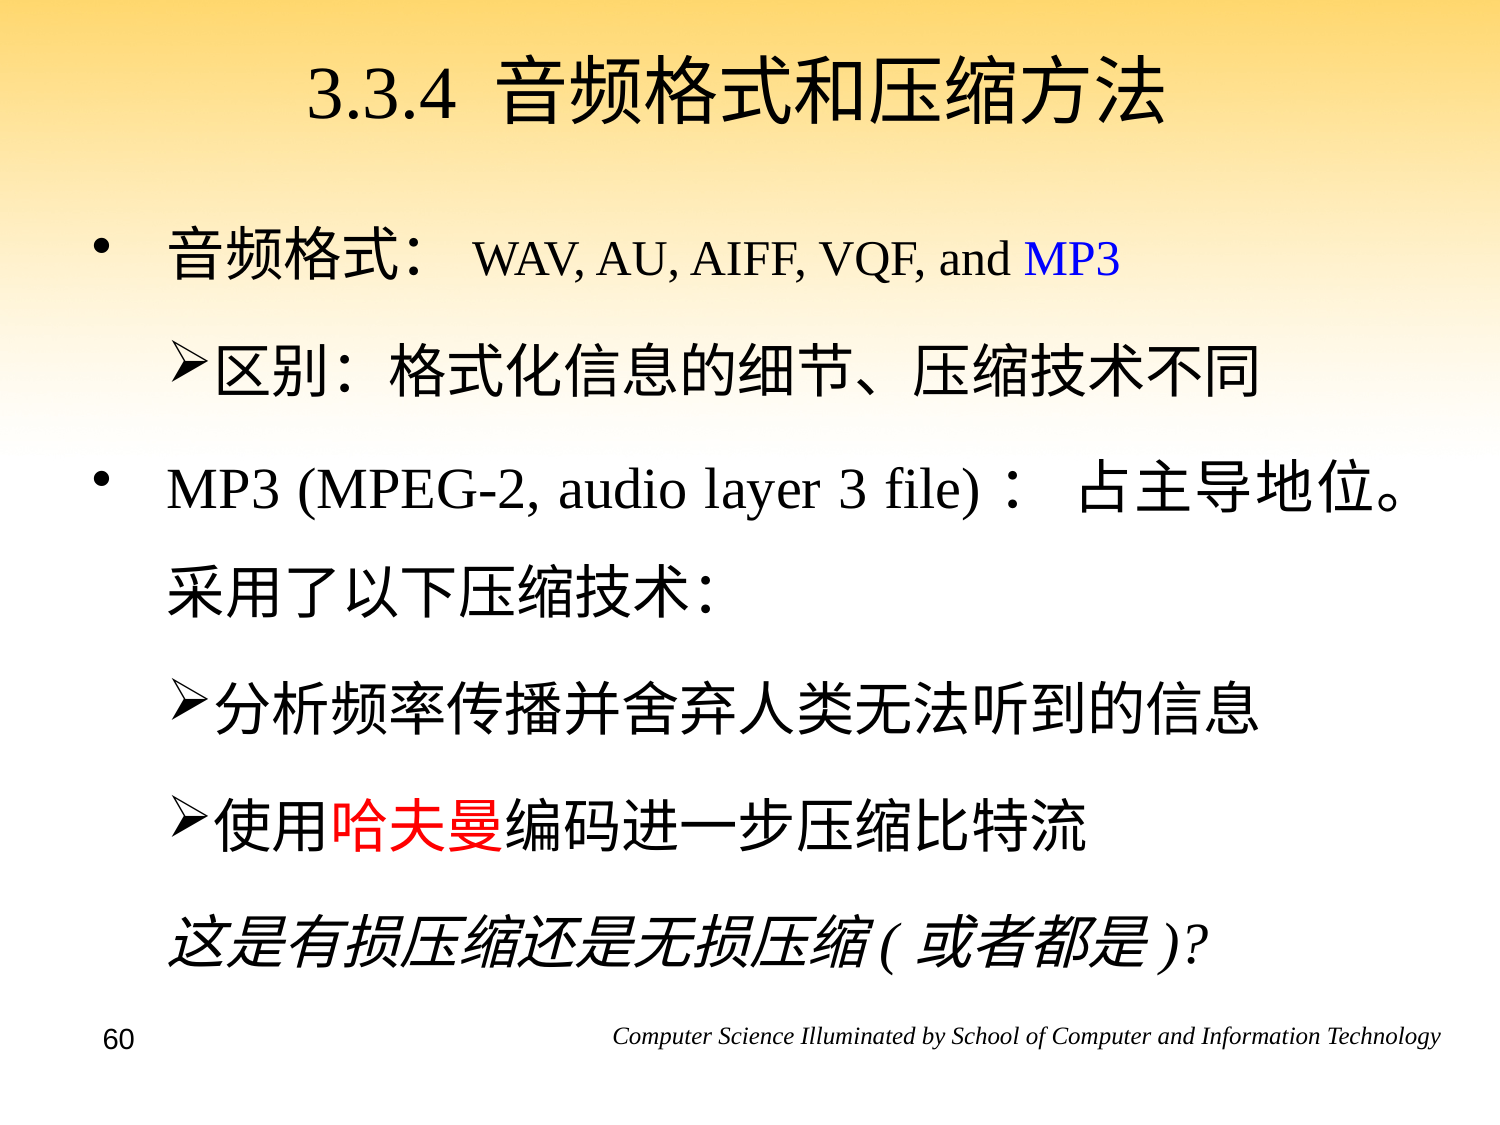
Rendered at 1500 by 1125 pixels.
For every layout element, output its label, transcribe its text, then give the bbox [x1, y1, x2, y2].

picture [0, 0, 1500, 1125]
title 3.3.4 音频格式和压缩方法 [262, 14, 1213, 163]
text_box 音频格式：WAV, AU, AIFF, VQF, and MP3 区别：格式化信息的细节、压缩技术不同 MP3 (MPEG-2, audio layer 3 file)： 占主导地位。采用了以下压缩技术： 分析频率传播并舍弃人类无法听到的信息 使用哈夫曼编码进一步压缩比特流 这是有损压缩还是无损压缩(或者都是)? [76, 174, 1450, 975]
slide_number 60 [75, 1012, 150, 1066]
